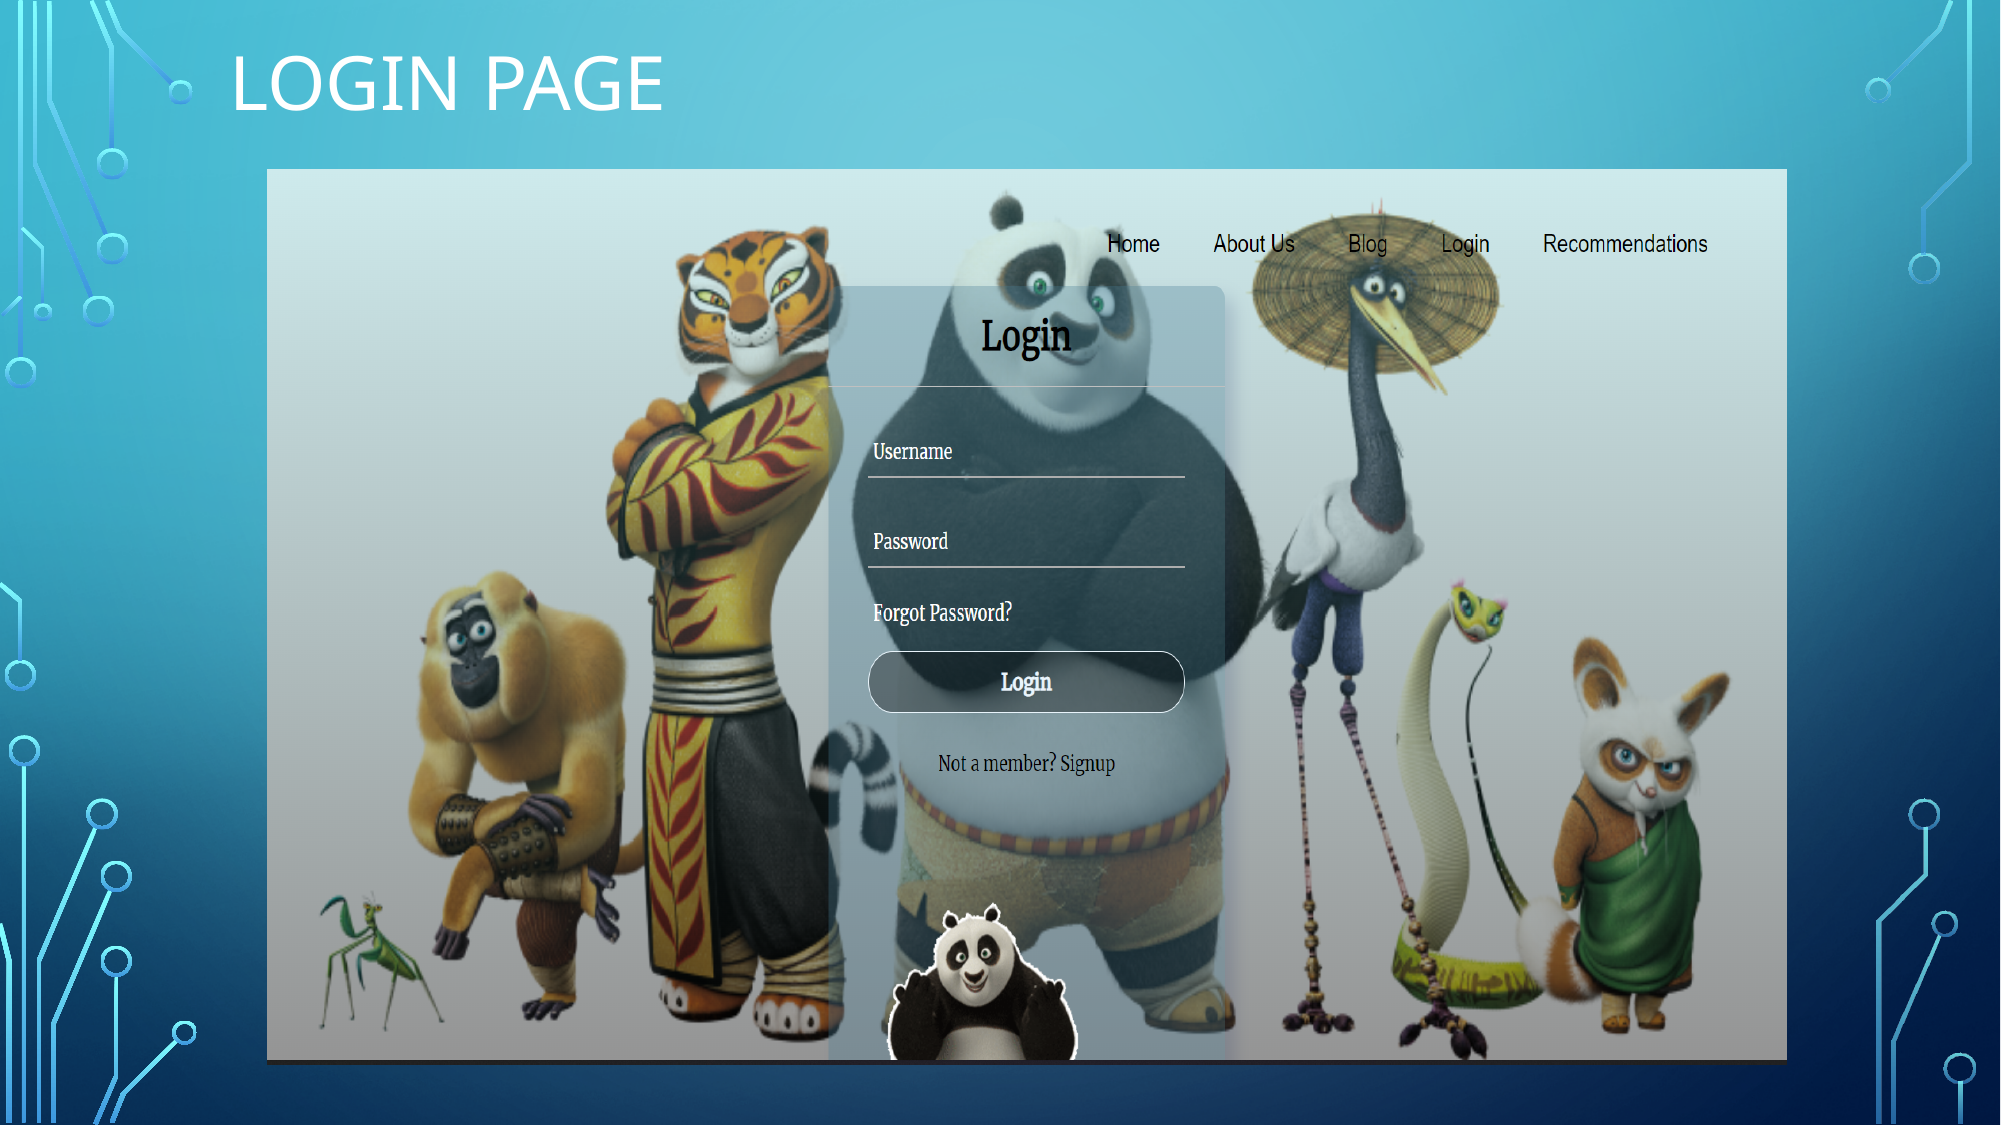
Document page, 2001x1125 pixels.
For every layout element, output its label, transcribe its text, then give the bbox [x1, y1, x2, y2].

picture [267, 169, 1787, 1066]
title Login page [214, 0, 1840, 208]
